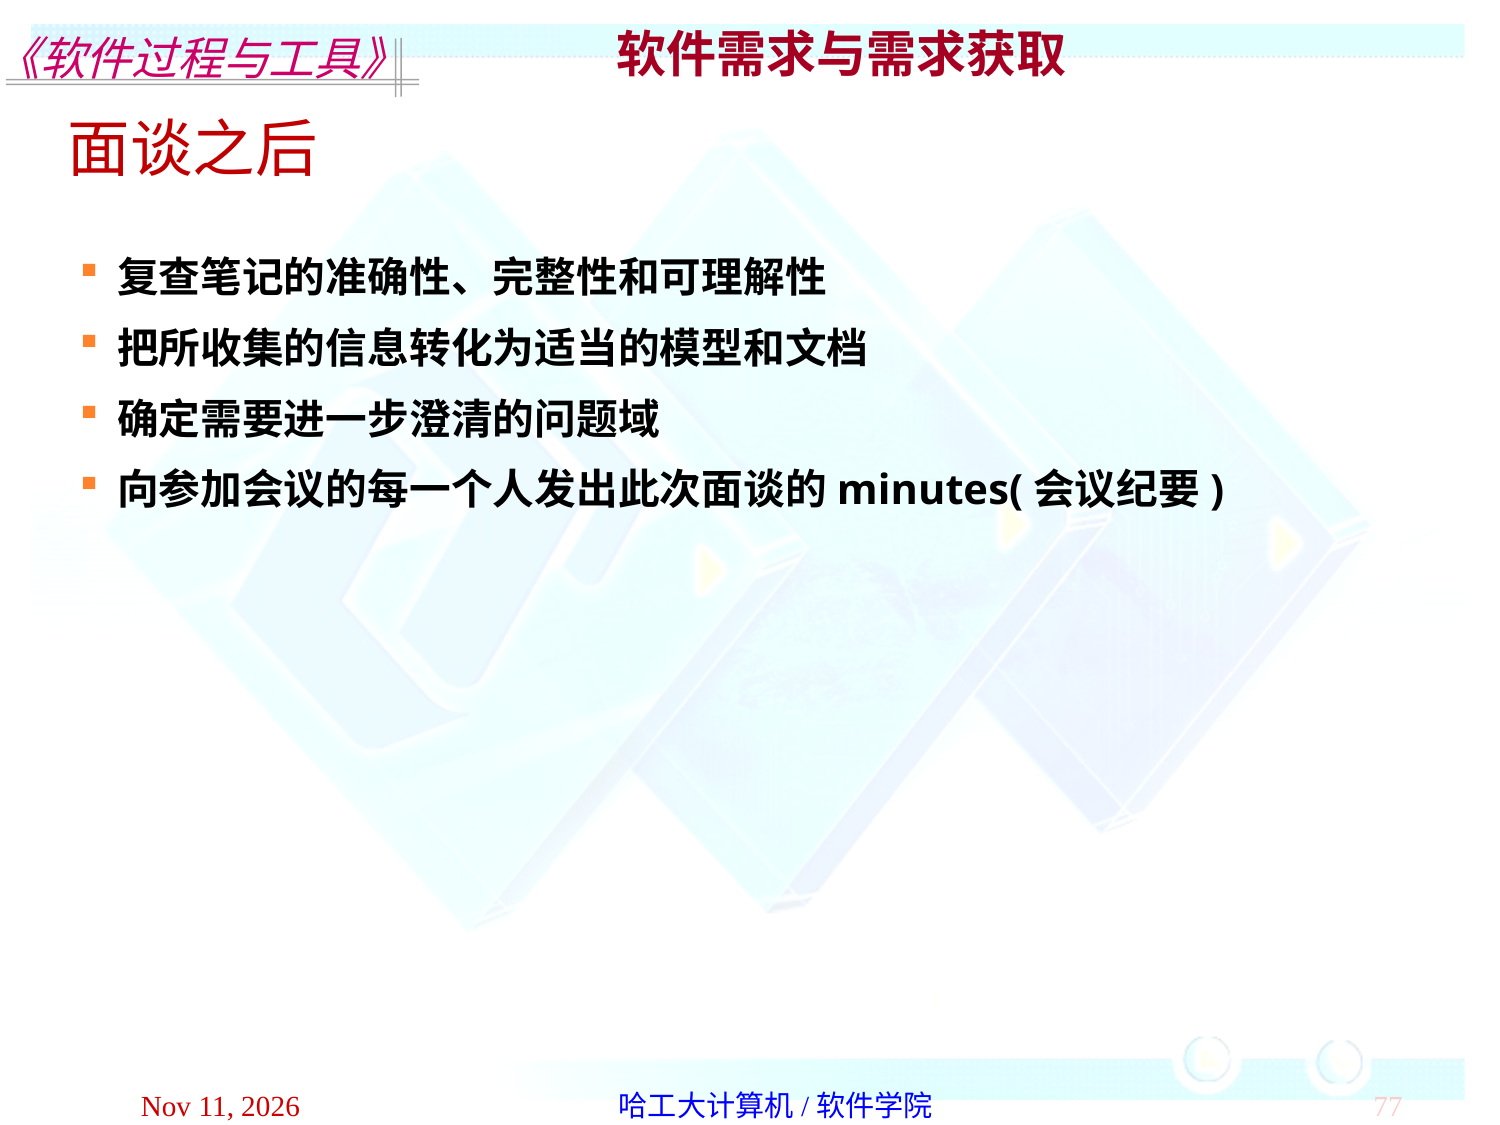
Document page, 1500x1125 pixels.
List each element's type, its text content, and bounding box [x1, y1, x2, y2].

text_box 面谈之后 [53, 101, 1447, 209]
text_box 软件需求与需求获取 [389, 15, 1294, 90]
text_box 复查笔记的准确性、完整性和可理解性 把所收集的信息转化为适当的模型和文档 确定需要进一步澄清的问题域 向参加会议的每一个人发出此次面谈的minutes(会议纪要) [64, 243, 1412, 1083]
